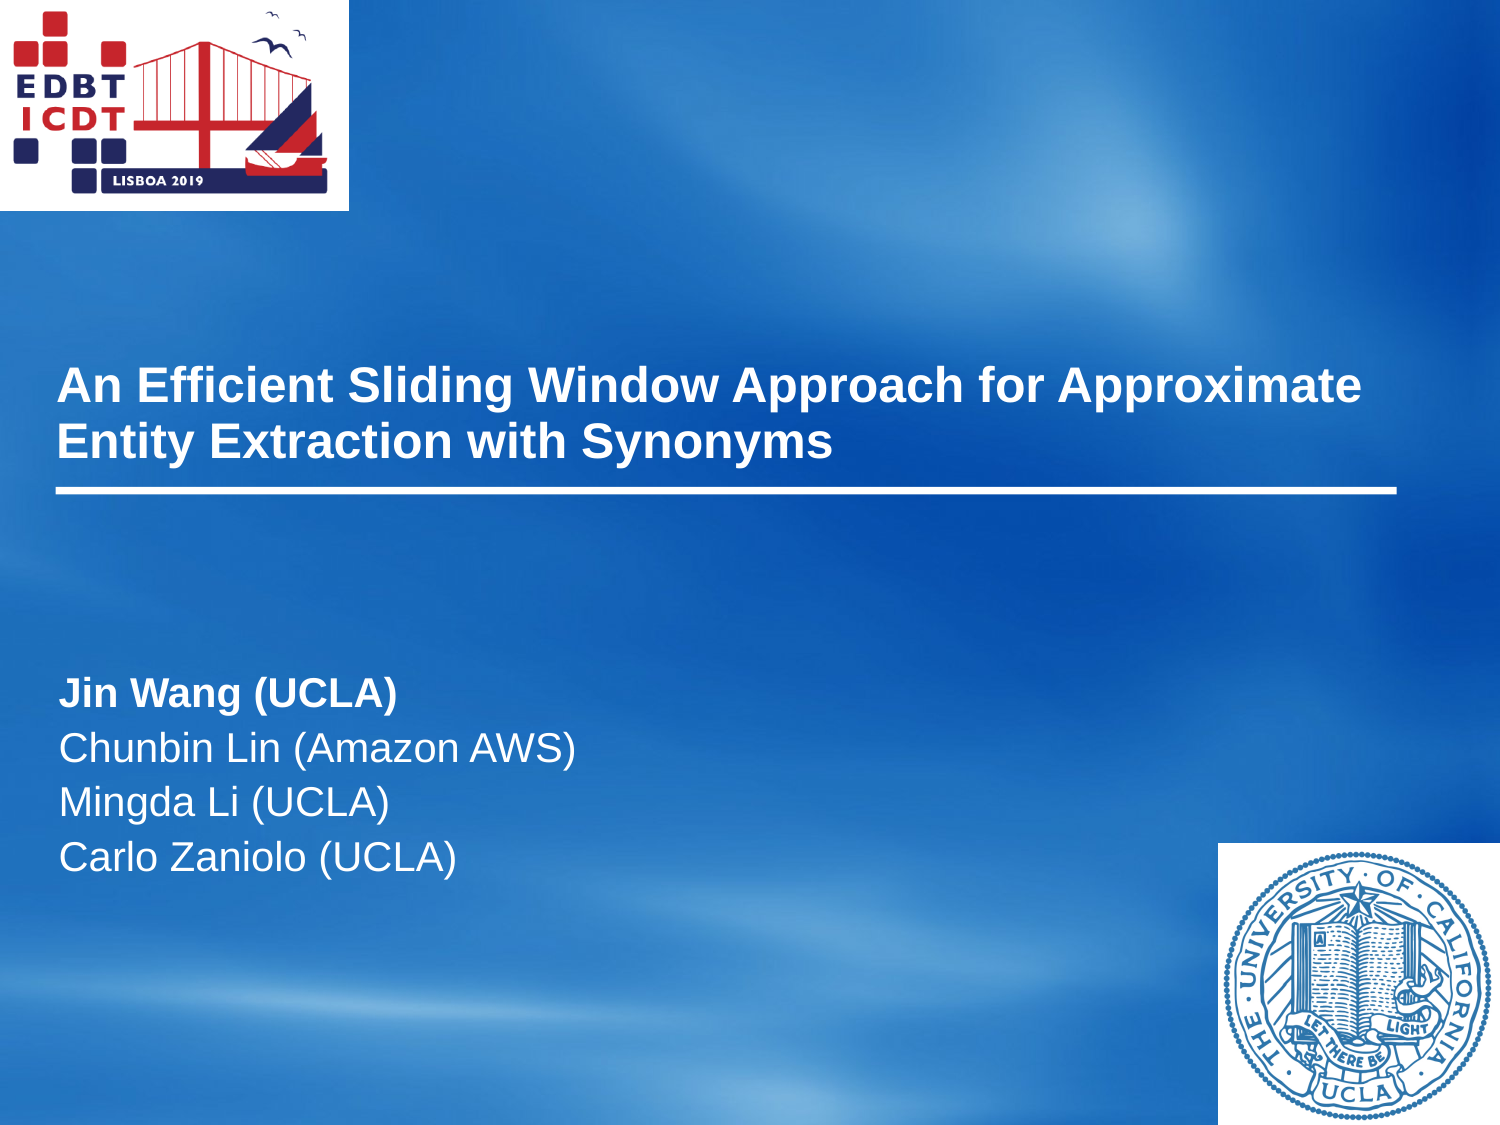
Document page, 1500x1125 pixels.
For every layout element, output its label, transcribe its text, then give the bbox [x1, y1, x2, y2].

text_box [55, 486, 1397, 495]
picture [0, 0, 1500, 1125]
title An Efficient Sliding Window Approach for Approximate Entity Extraction with Synonyms [41, 287, 1412, 477]
subtitle Jin Wang (UCLA) Chunbin Lin (Amazon AWS) Mingda Li (UCLA) Carlo Zaniolo (UCLA) [58, 669, 1332, 958]
